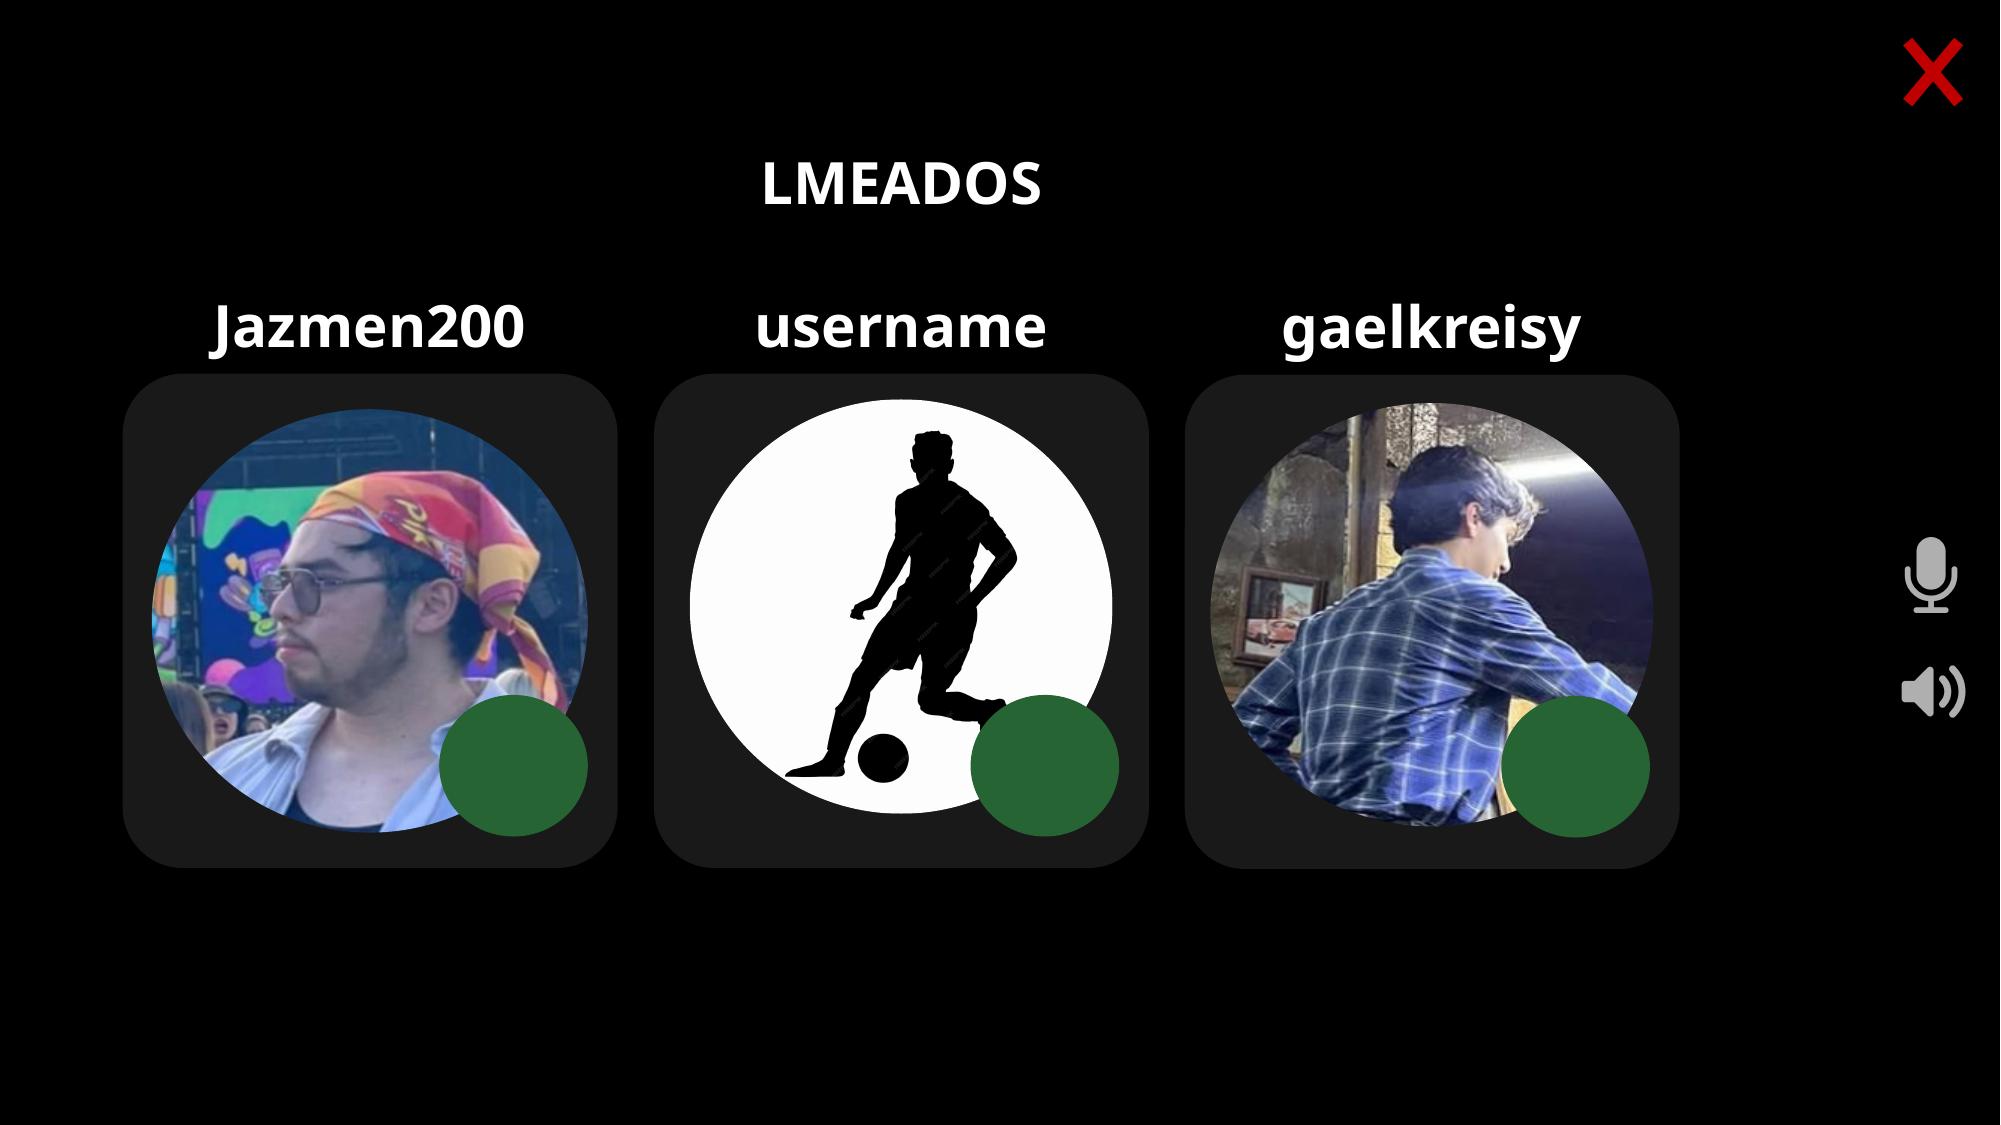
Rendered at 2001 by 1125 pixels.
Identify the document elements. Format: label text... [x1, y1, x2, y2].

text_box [653, 281, 1150, 869]
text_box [1883, 12, 1983, 728]
text_box LMEADOS [720, 138, 1082, 224]
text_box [122, 281, 619, 869]
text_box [1184, 282, 1681, 870]
